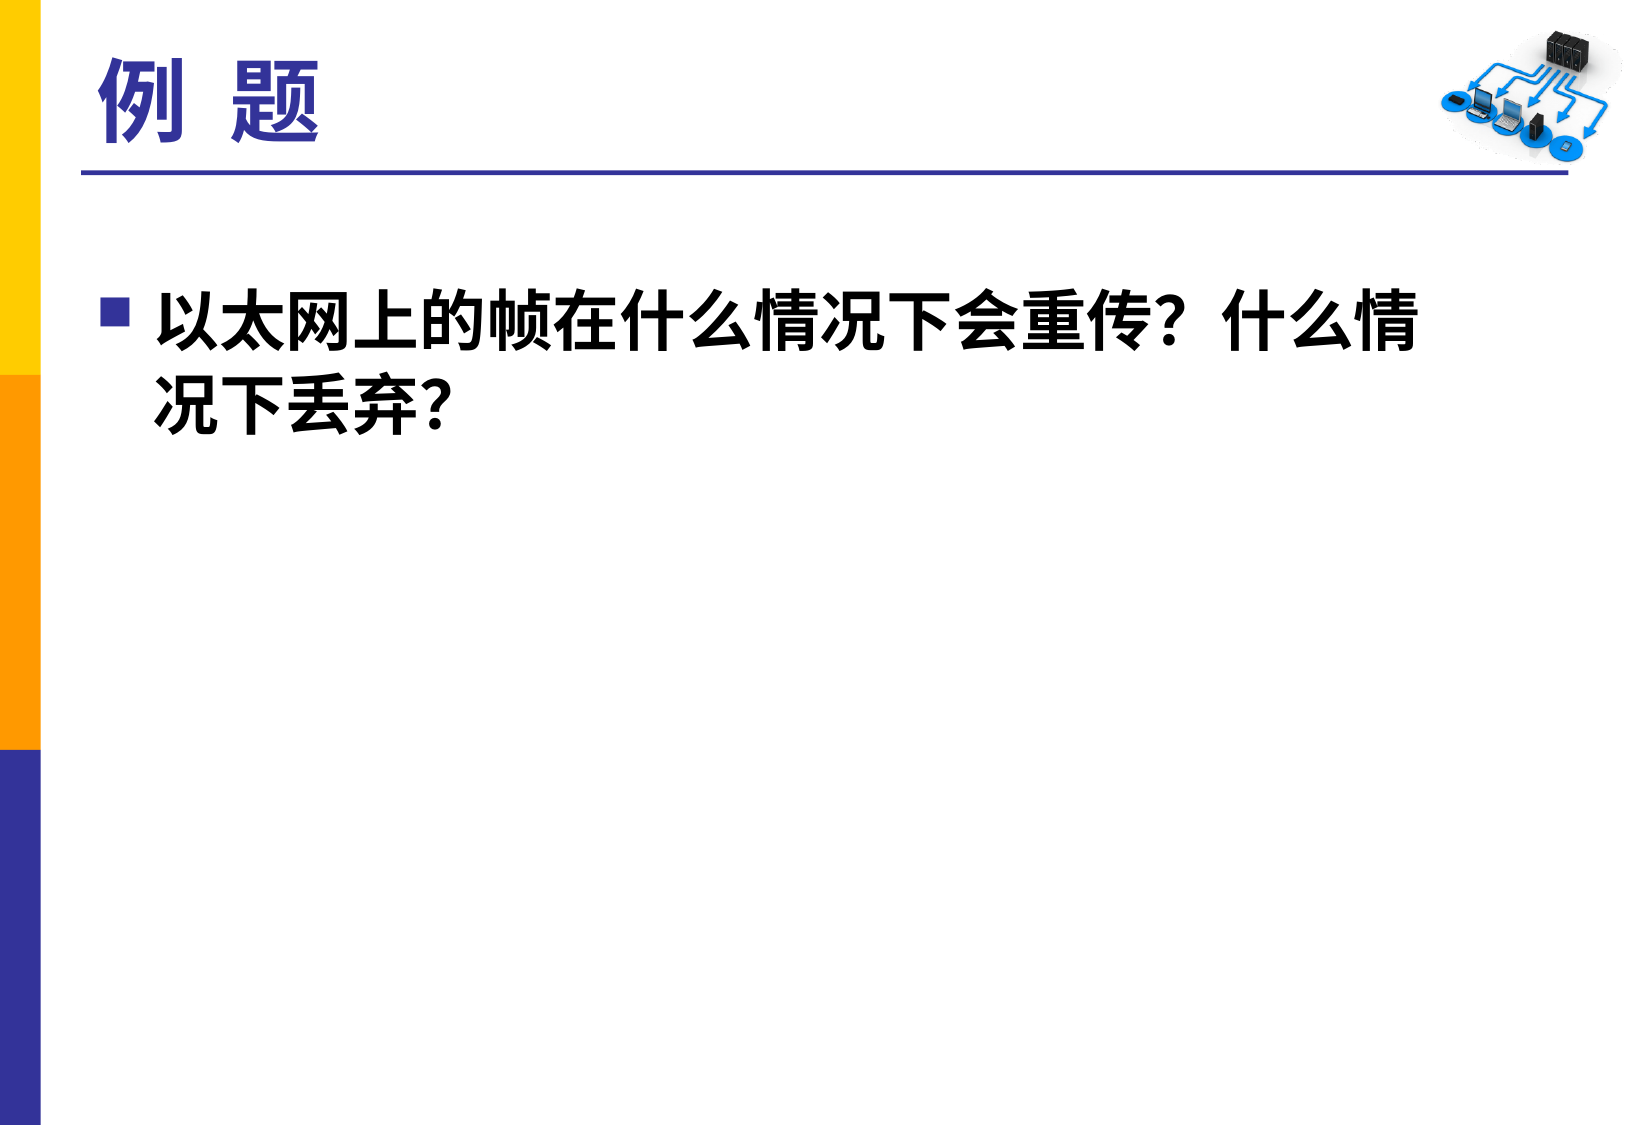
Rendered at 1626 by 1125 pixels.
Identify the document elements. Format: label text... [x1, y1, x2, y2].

title 例 题 [81, 30, 1569, 161]
list 以太网上的帧在什么情况下会重传？什么情况下丢弃？ [81, 267, 1489, 1000]
picture [1438, 30, 1624, 165]
